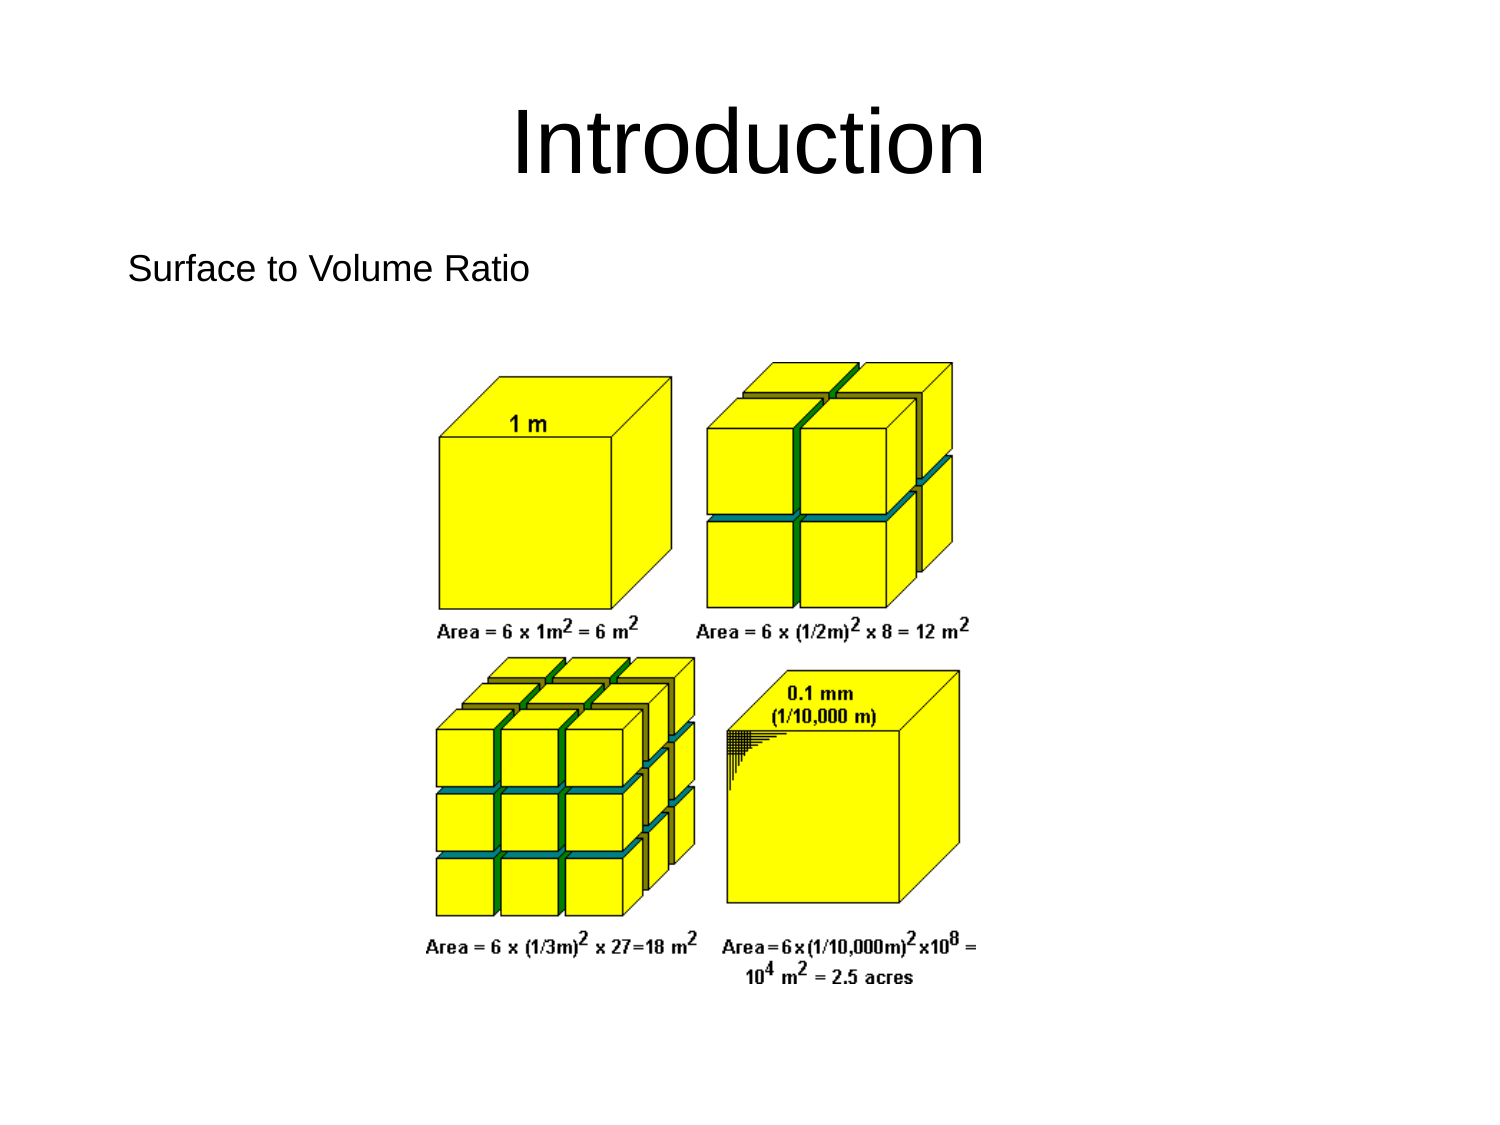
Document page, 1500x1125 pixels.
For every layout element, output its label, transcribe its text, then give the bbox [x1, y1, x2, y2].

picture [426, 362, 977, 984]
text_box Introduction [508, 79, 993, 192]
text_box Surface to Volume Ratio [125, 241, 534, 289]
